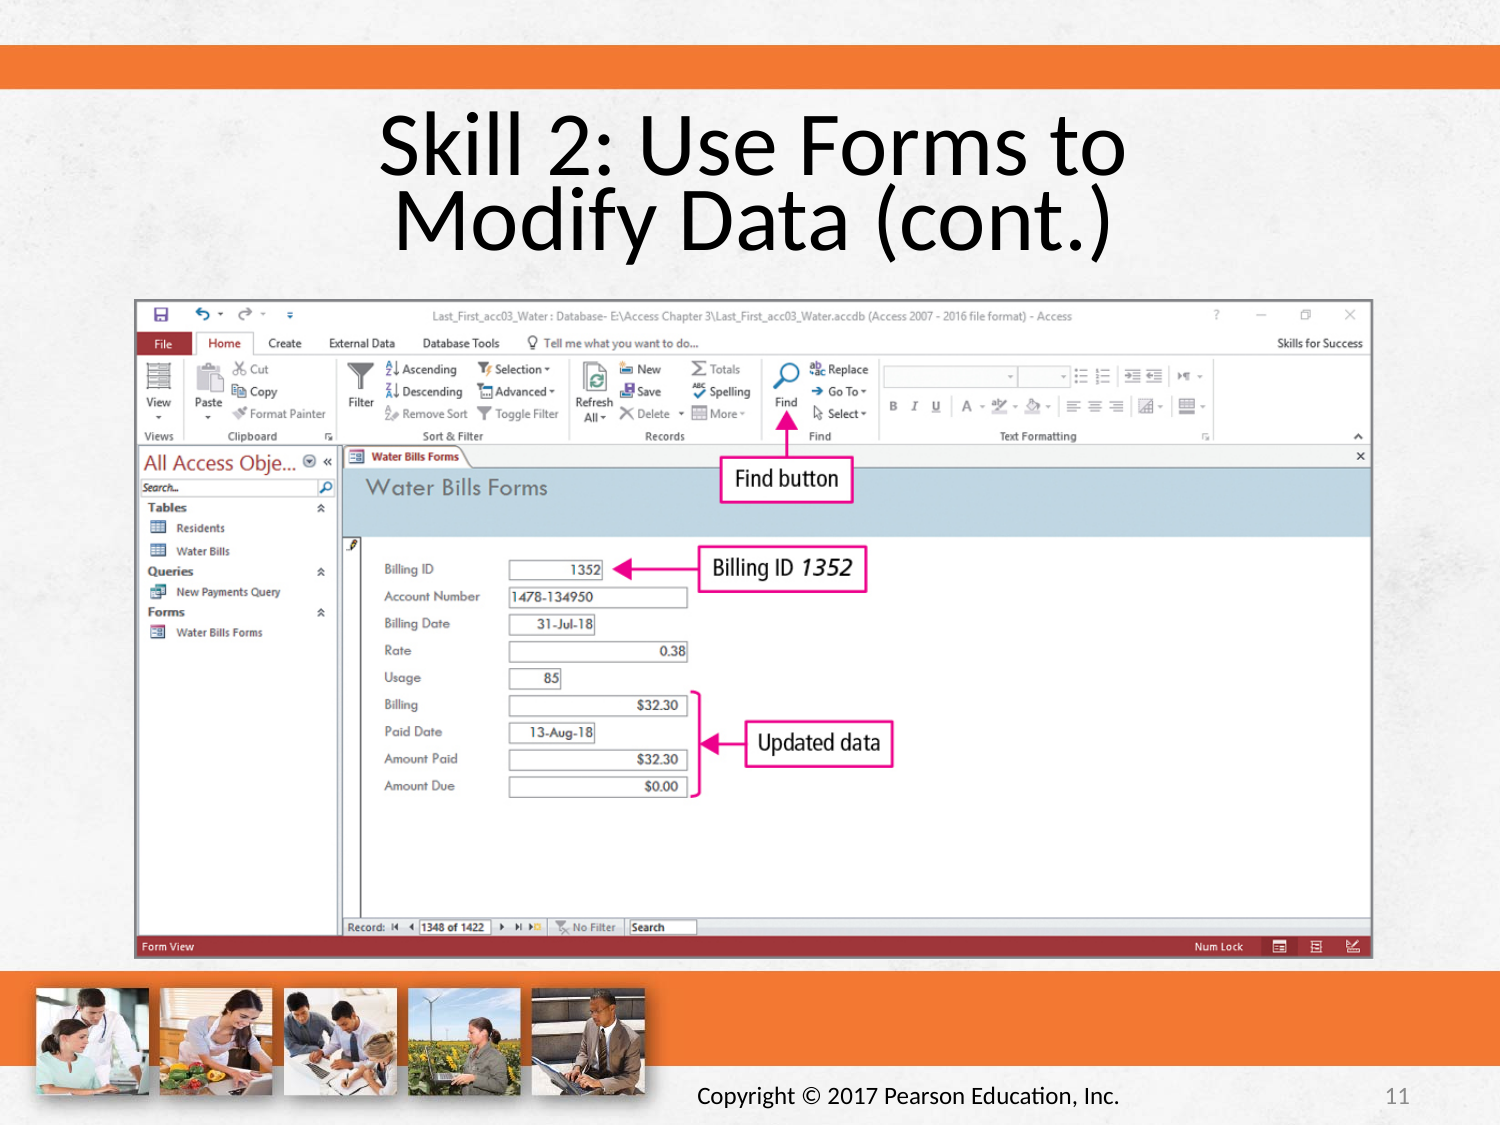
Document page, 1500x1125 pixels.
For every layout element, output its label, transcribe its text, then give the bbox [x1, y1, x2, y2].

picture [0, 0, 1500, 1125]
slide_number 11 [1074, 1065, 1425, 1125]
title Skill 2: Use Forms to Modify Data (cont.) [108, 112, 1401, 276]
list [134, 299, 1374, 961]
footer Copyright © 2017 Pearson Education, Inc. [649, 1065, 1074, 1125]
